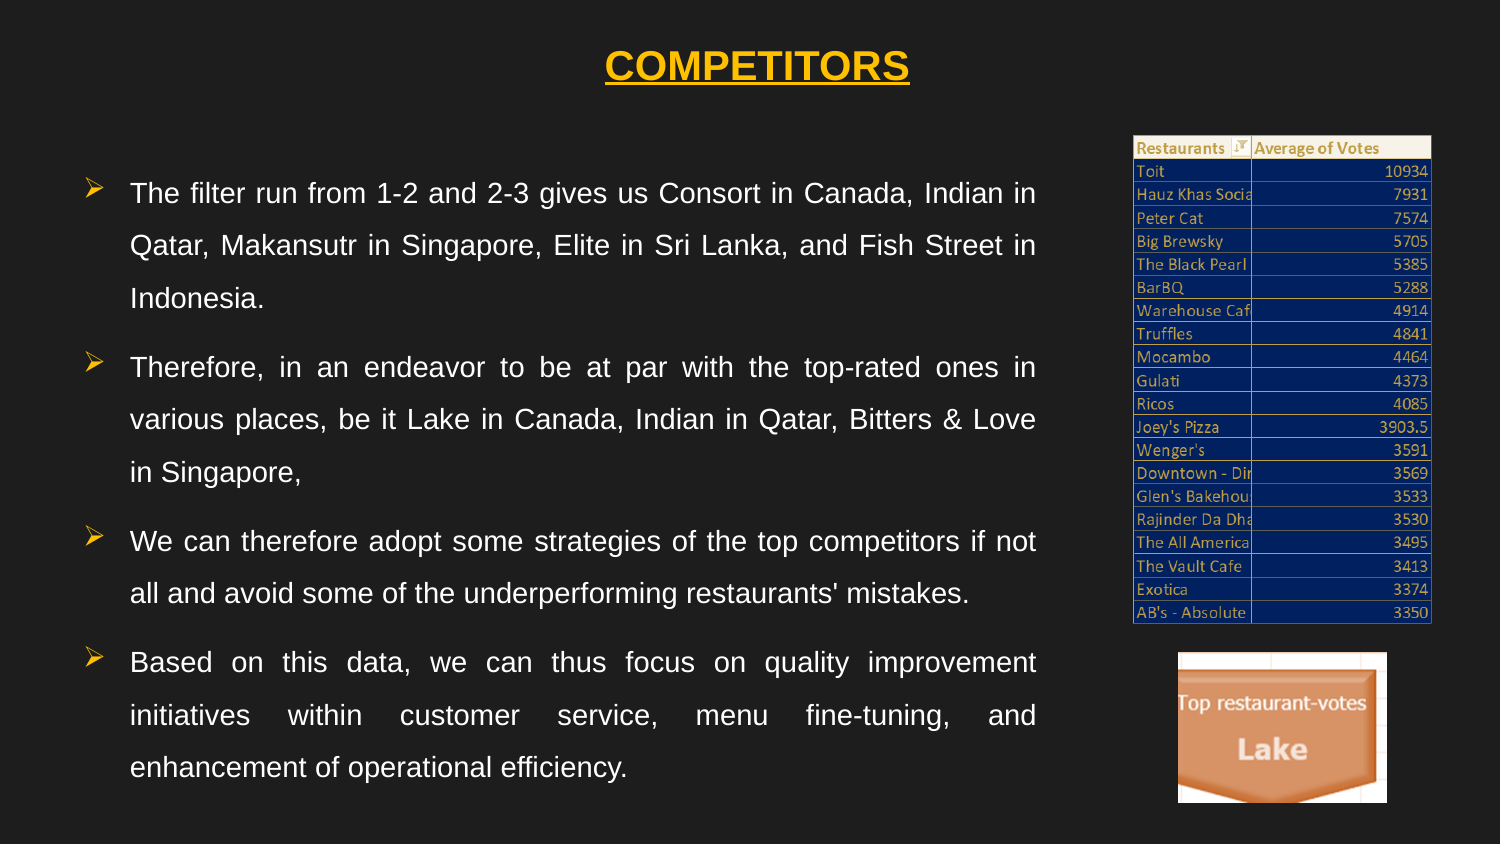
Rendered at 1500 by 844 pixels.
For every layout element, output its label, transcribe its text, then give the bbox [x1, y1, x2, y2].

text_box COMPETITORS [589, 30, 961, 96]
text_box The filter run from 1-2 and 2-3 gives us Consort in Canada, Indian in Qatar, Makansutr in Singapore, Elite in Sri Lanka, and Fish Street in Indonesia. Therefore, in an endeavor to be at par with the top-rated ones in various places, be it Lake in Canada, Indian in Qatar, Bitters & Love in Singapore, We can therefore adopt some strategies of the top competitors if not all and avoid some of the underperforming restaurants' mistakes. Based on this data, we can thus focus on quality improvement initiatives within customer service, menu fine-tuning, and enhancement of operational efficiency. [68, 149, 1053, 791]
picture [1177, 651, 1388, 803]
picture [1133, 134, 1432, 624]
